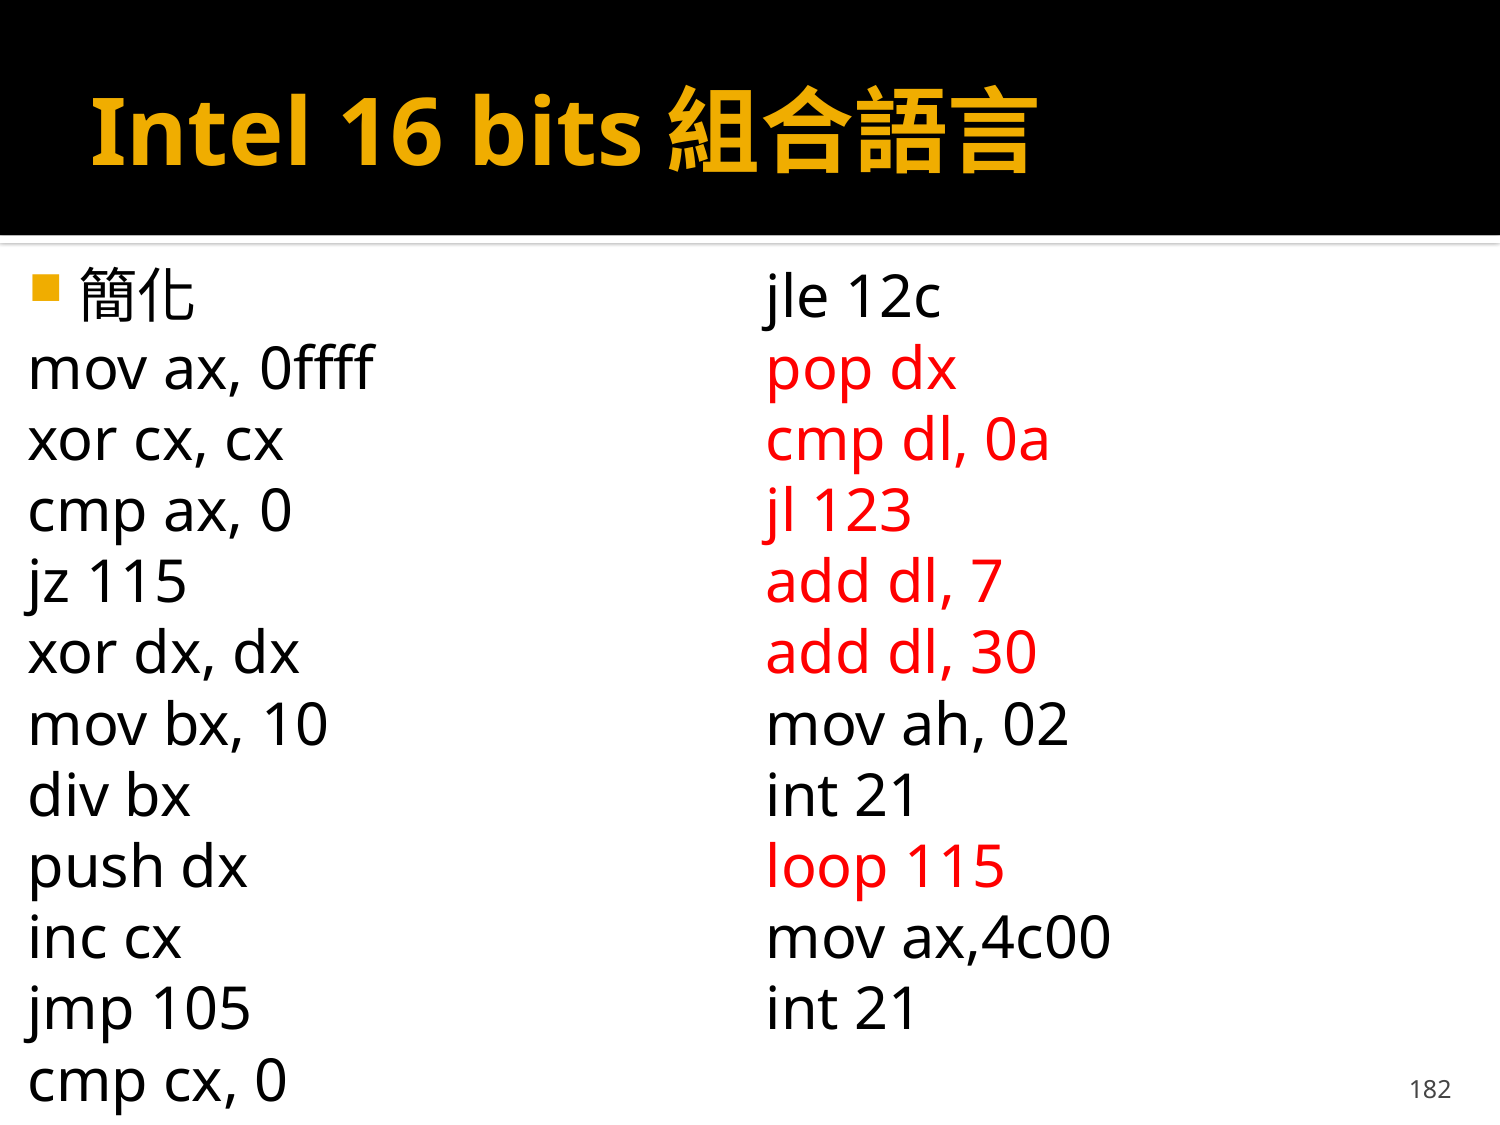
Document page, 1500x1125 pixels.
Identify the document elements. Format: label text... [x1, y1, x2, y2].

list 簡化 mov ax, 0ffff xor cx, cx cmp ax, 0 jz 115 xor dx, dx mov bx, 10 div bx push dx inc cx jmp 105 cmp cx, 0 jle 12c pop dx cmp dl, 0a jl 123 add dl, 7 add dl, 30 mov ah, 02 int 21 loop 115 mov ax,4c00 int 21 [0, 243, 1500, 1125]
title Intel 16 bits組合語言 [75, 25, 1425, 231]
slide_number 182 [1345, 1062, 1467, 1108]
